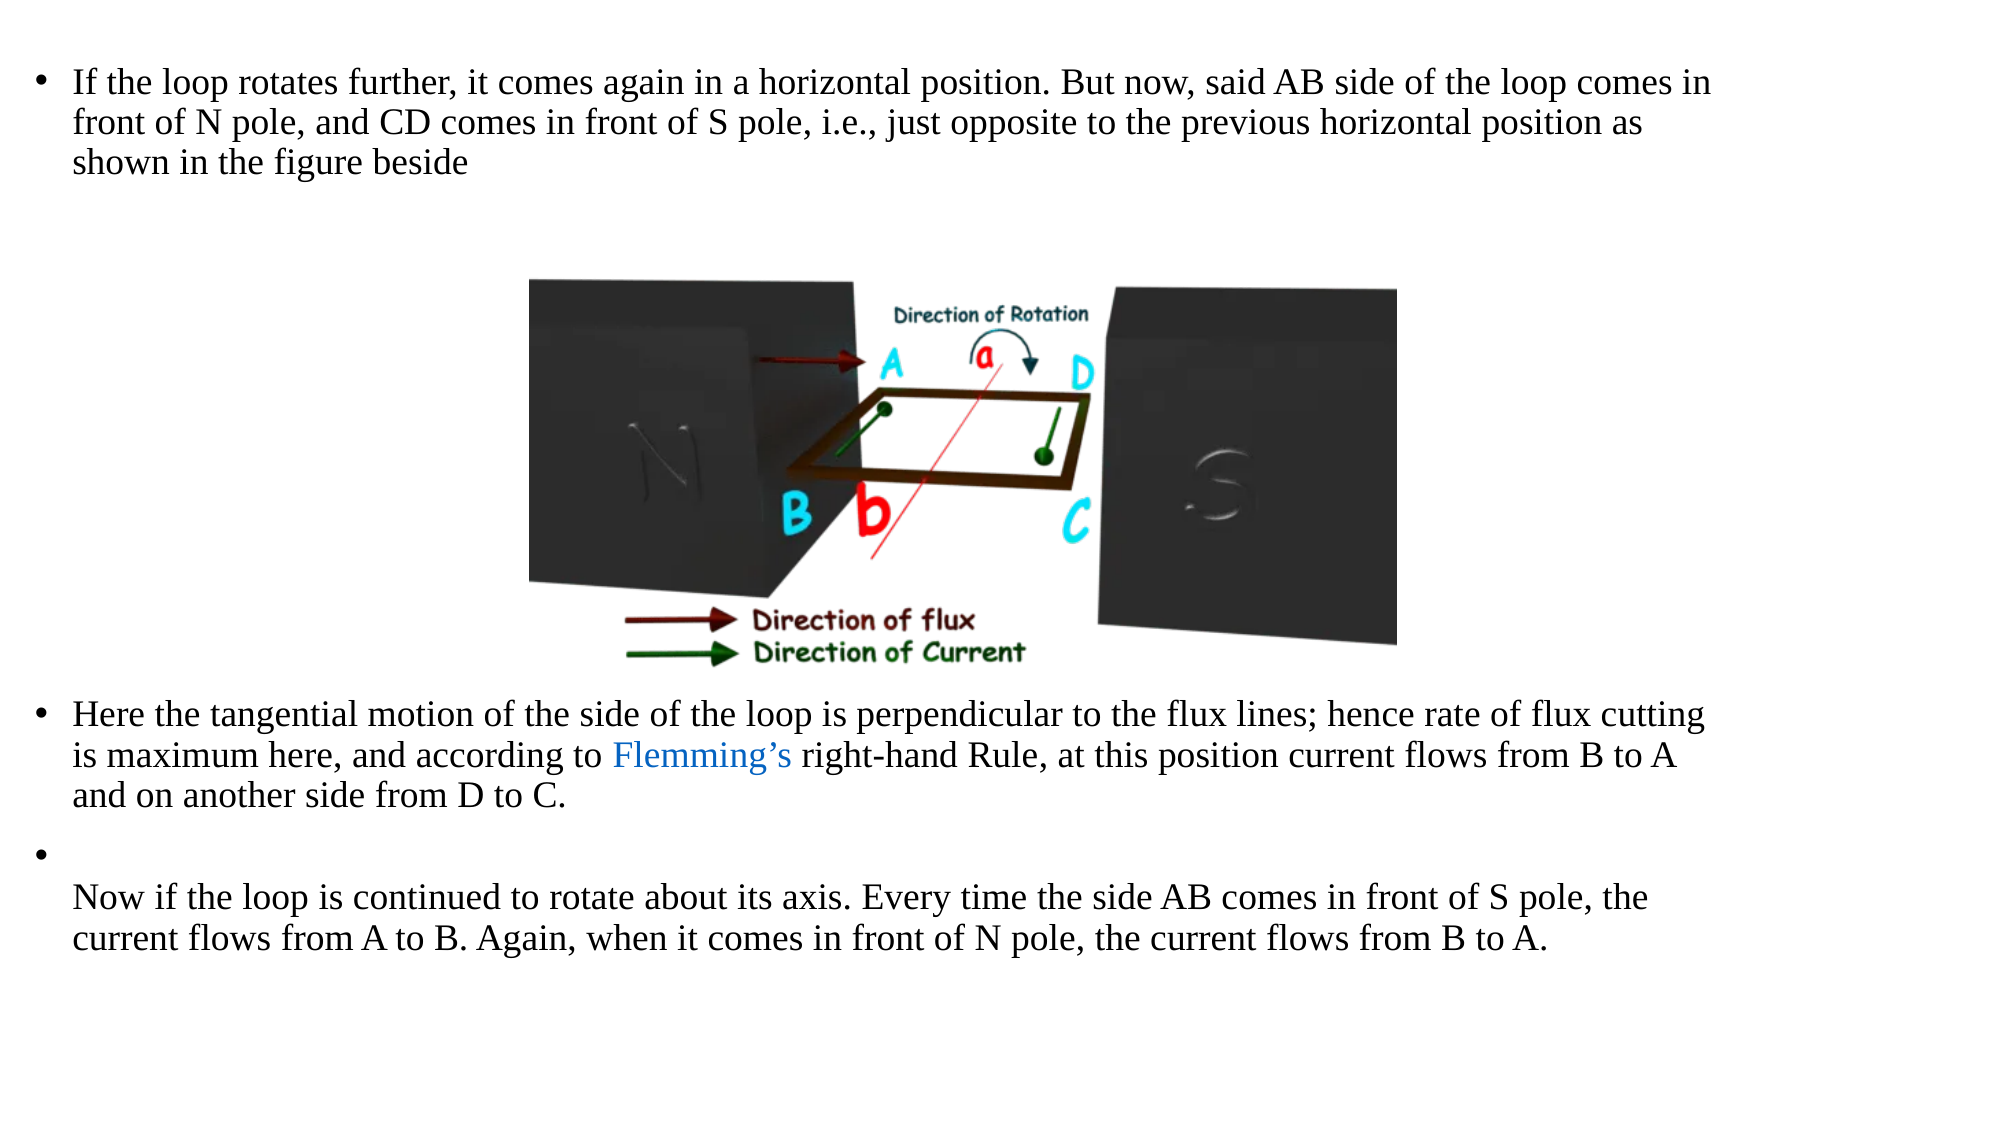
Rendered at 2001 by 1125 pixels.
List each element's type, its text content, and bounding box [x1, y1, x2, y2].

picture [529, 193, 1397, 681]
list If the loop rotates further, it comes again in a horizontal position. But now, said AB side of the loop comes in front of N pole, and CD comes in front of S pole, i.e., just opposite to the previous horizontal position as shown in the figure beside Here the tangential motion of the side of the loop is perpendicular to the flux lines; hence rate of flux cutting is maximum here, and according to Flemming’s right-hand Rule, at this position current flows from B to A and on another side from D to C. Now if the loop is continued to rotate about its axis. Every time the side AB comes in front of S pole, the current flows from A to B. Again, when it comes in front of N pole, the current flows from B to A. [19, 54, 1745, 1081]
